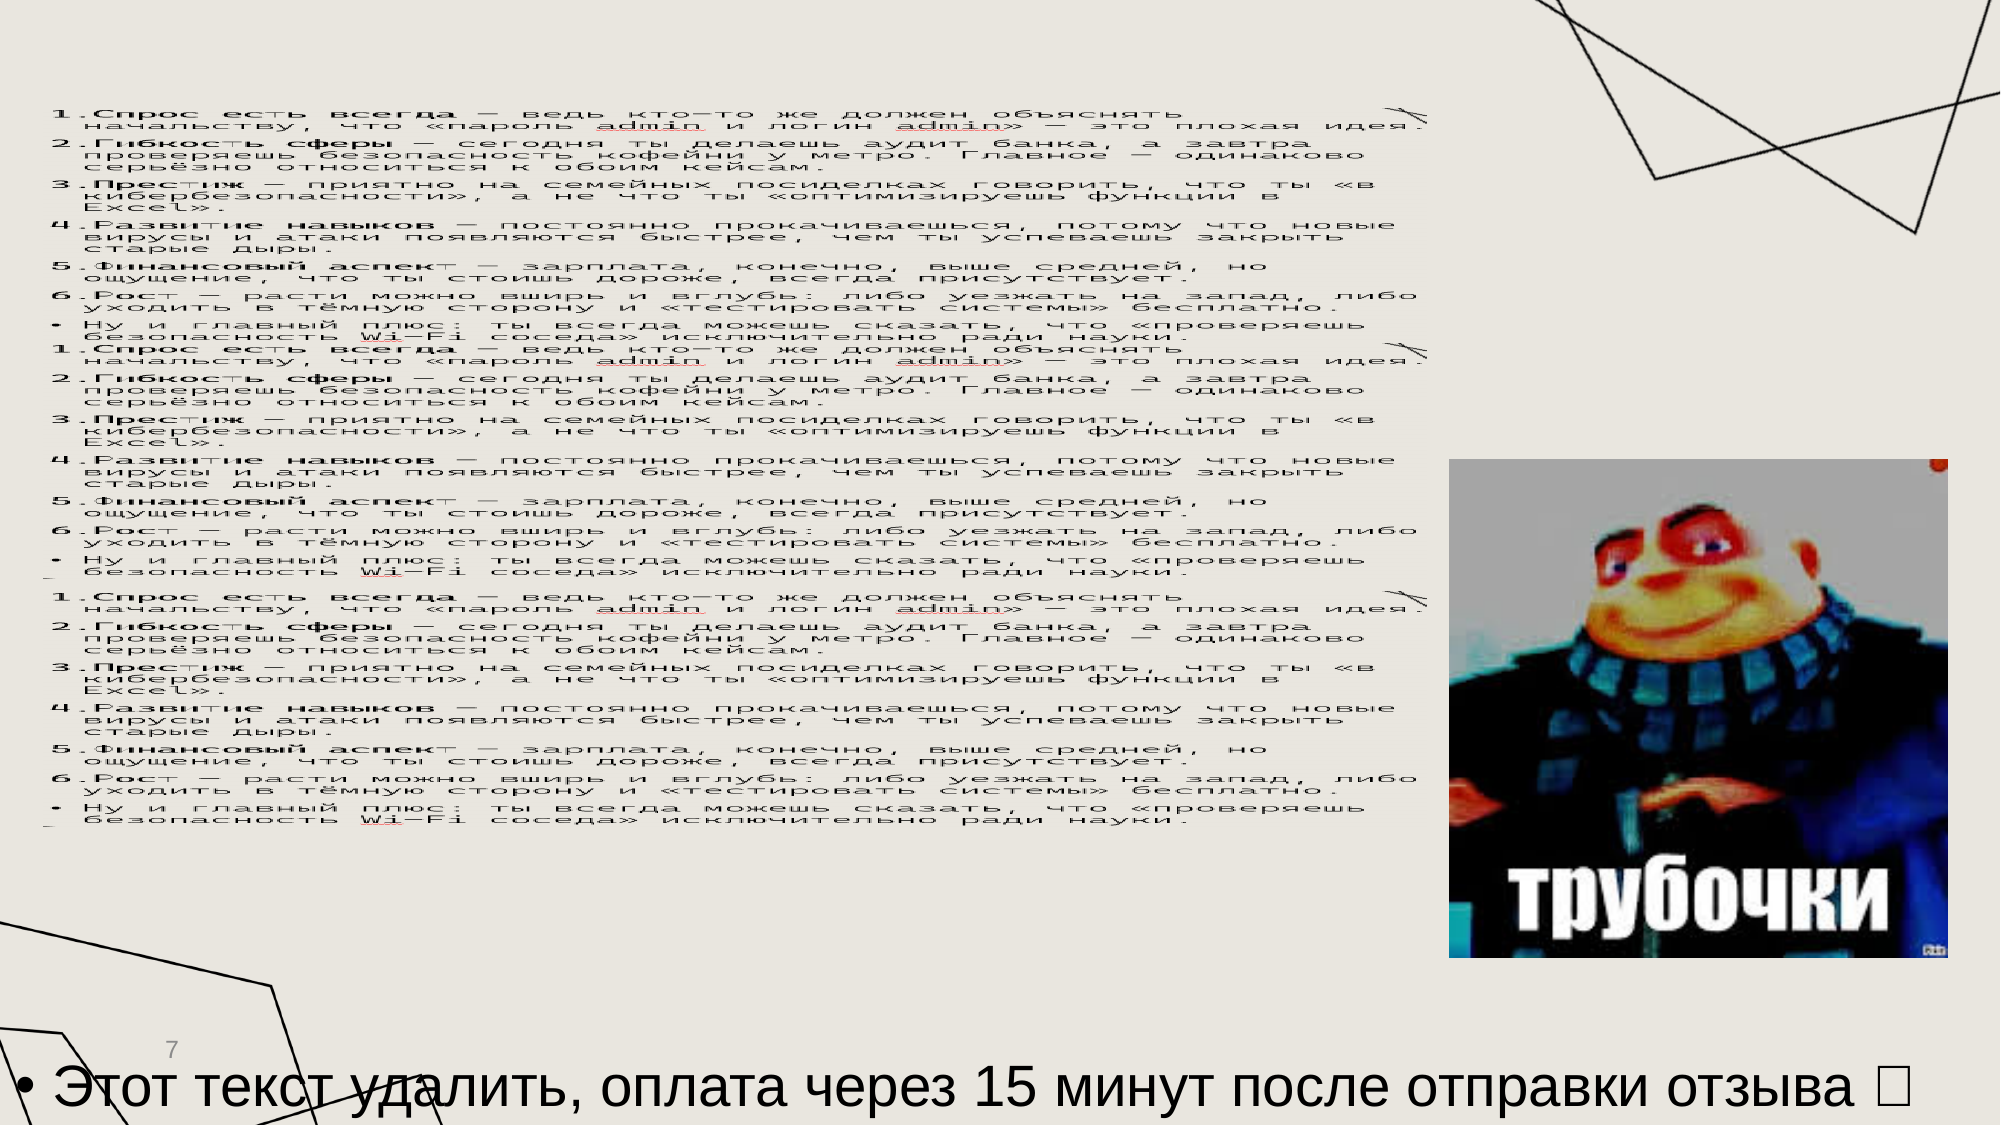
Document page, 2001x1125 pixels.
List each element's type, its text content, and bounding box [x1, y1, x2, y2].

slide_number 7 [150, 1024, 254, 1048]
picture [43, 591, 1427, 827]
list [1449, 459, 1948, 958]
picture [0, 900, 541, 1048]
picture [1509, 0, 2001, 249]
list Этот текст удалить, оплата через 15 минут после отправки отзыва ✅ [0, 1048, 2000, 1125]
picture [43, 108, 1427, 580]
